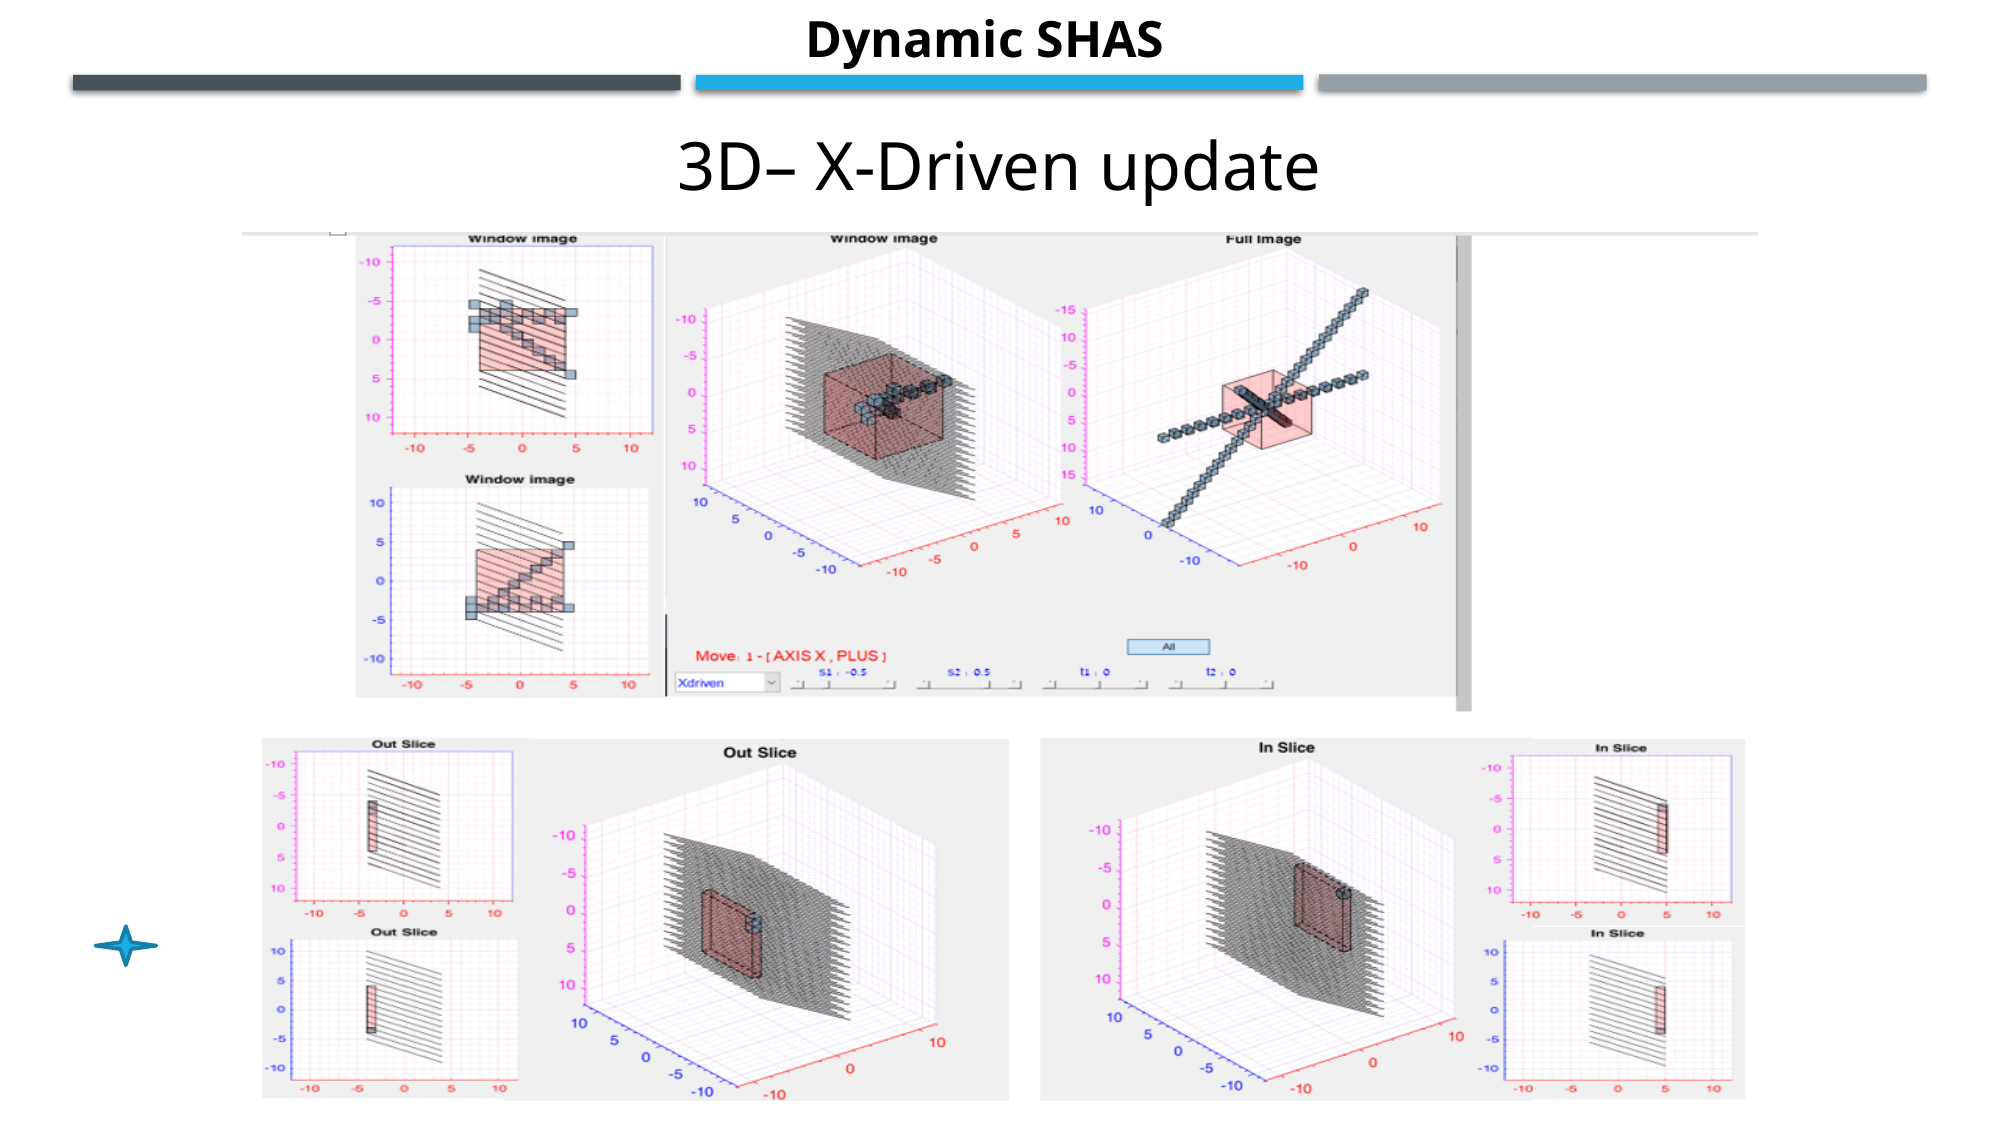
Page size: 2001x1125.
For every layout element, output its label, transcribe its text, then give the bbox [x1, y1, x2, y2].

text_box 3D– X-Driven update [95, 115, 1905, 199]
text_box Dynamic SHAS [80, 0, 1890, 83]
text_box [93, 924, 159, 968]
picture [241, 231, 1759, 1112]
